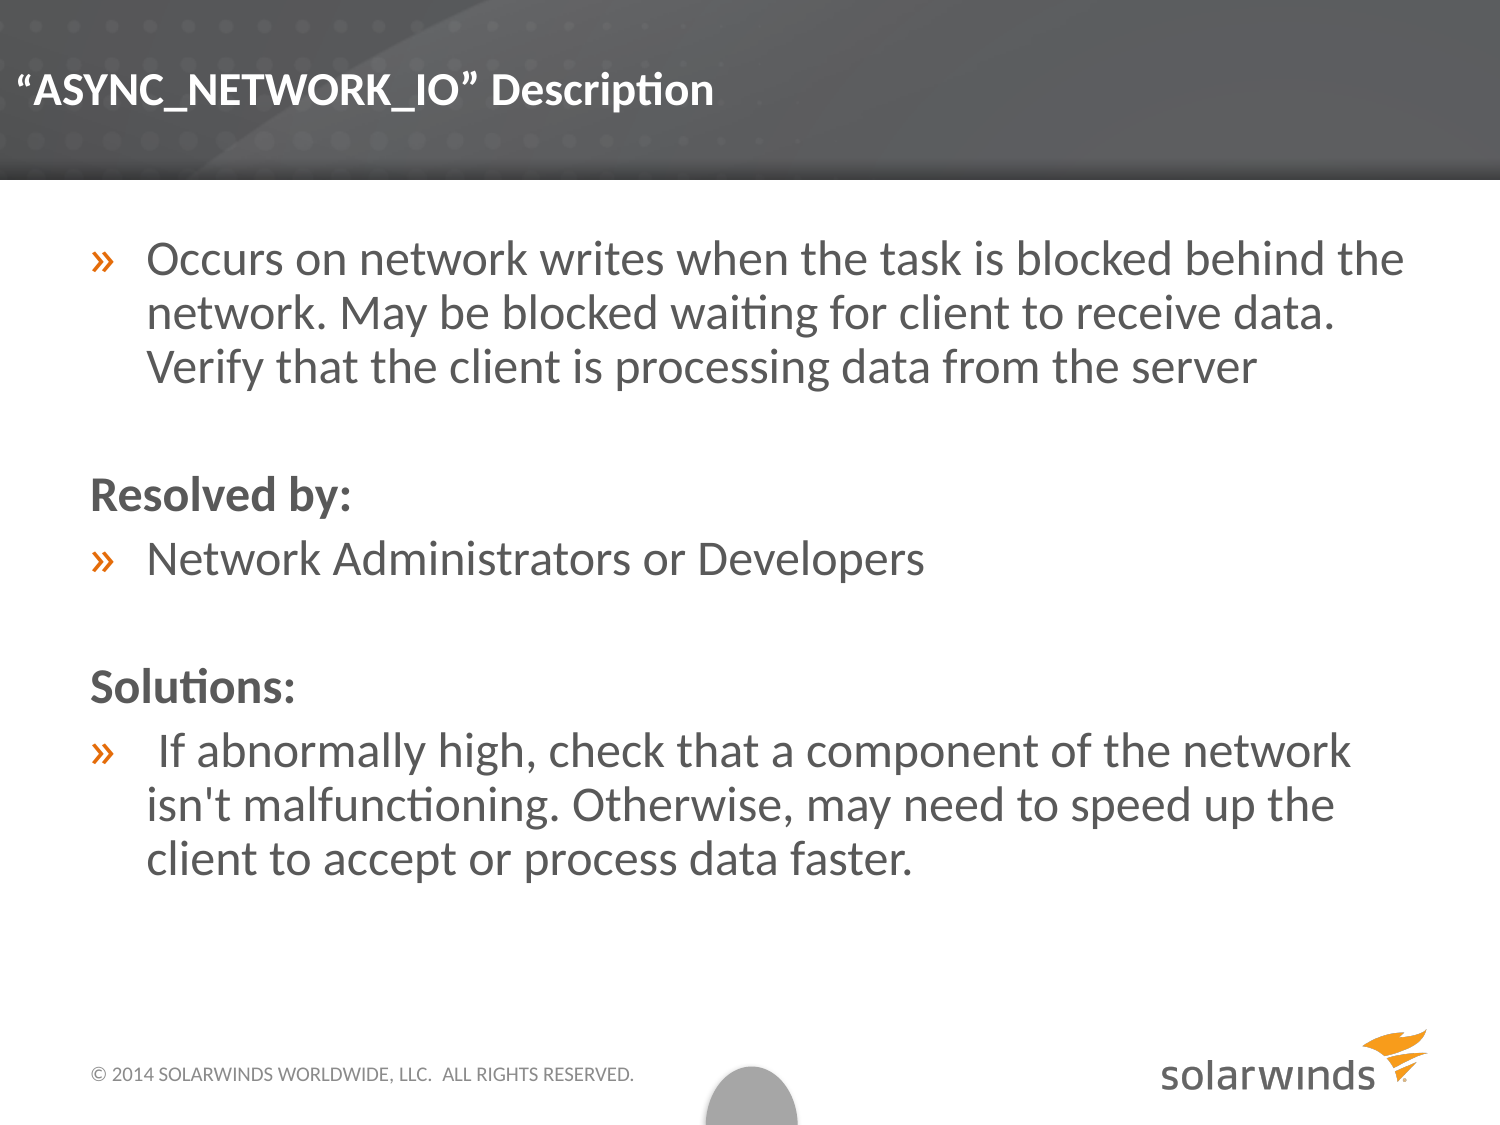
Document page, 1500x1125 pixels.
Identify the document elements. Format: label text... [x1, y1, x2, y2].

title “ASYNC_NETWORK_IO” Description [0, 0, 1500, 180]
footer © 2014 SOLARWINDS WORLDWIDE, LLC. ALL RIGHTS RESERVED. [75, 1042, 690, 1103]
picture [1092, 998, 1477, 1125]
list Occurs on network writes when the task is blocked behind the network. May be blocked waiting for client to receive data. Verify that the client is processing data from the server Resolved by: Network Administrators or Developers Solutions: If abnormally high, check that a component of the network isn't malfunctioning. Otherwise, may need to speed up the client to accept or process data faster. [75, 224, 1425, 1005]
